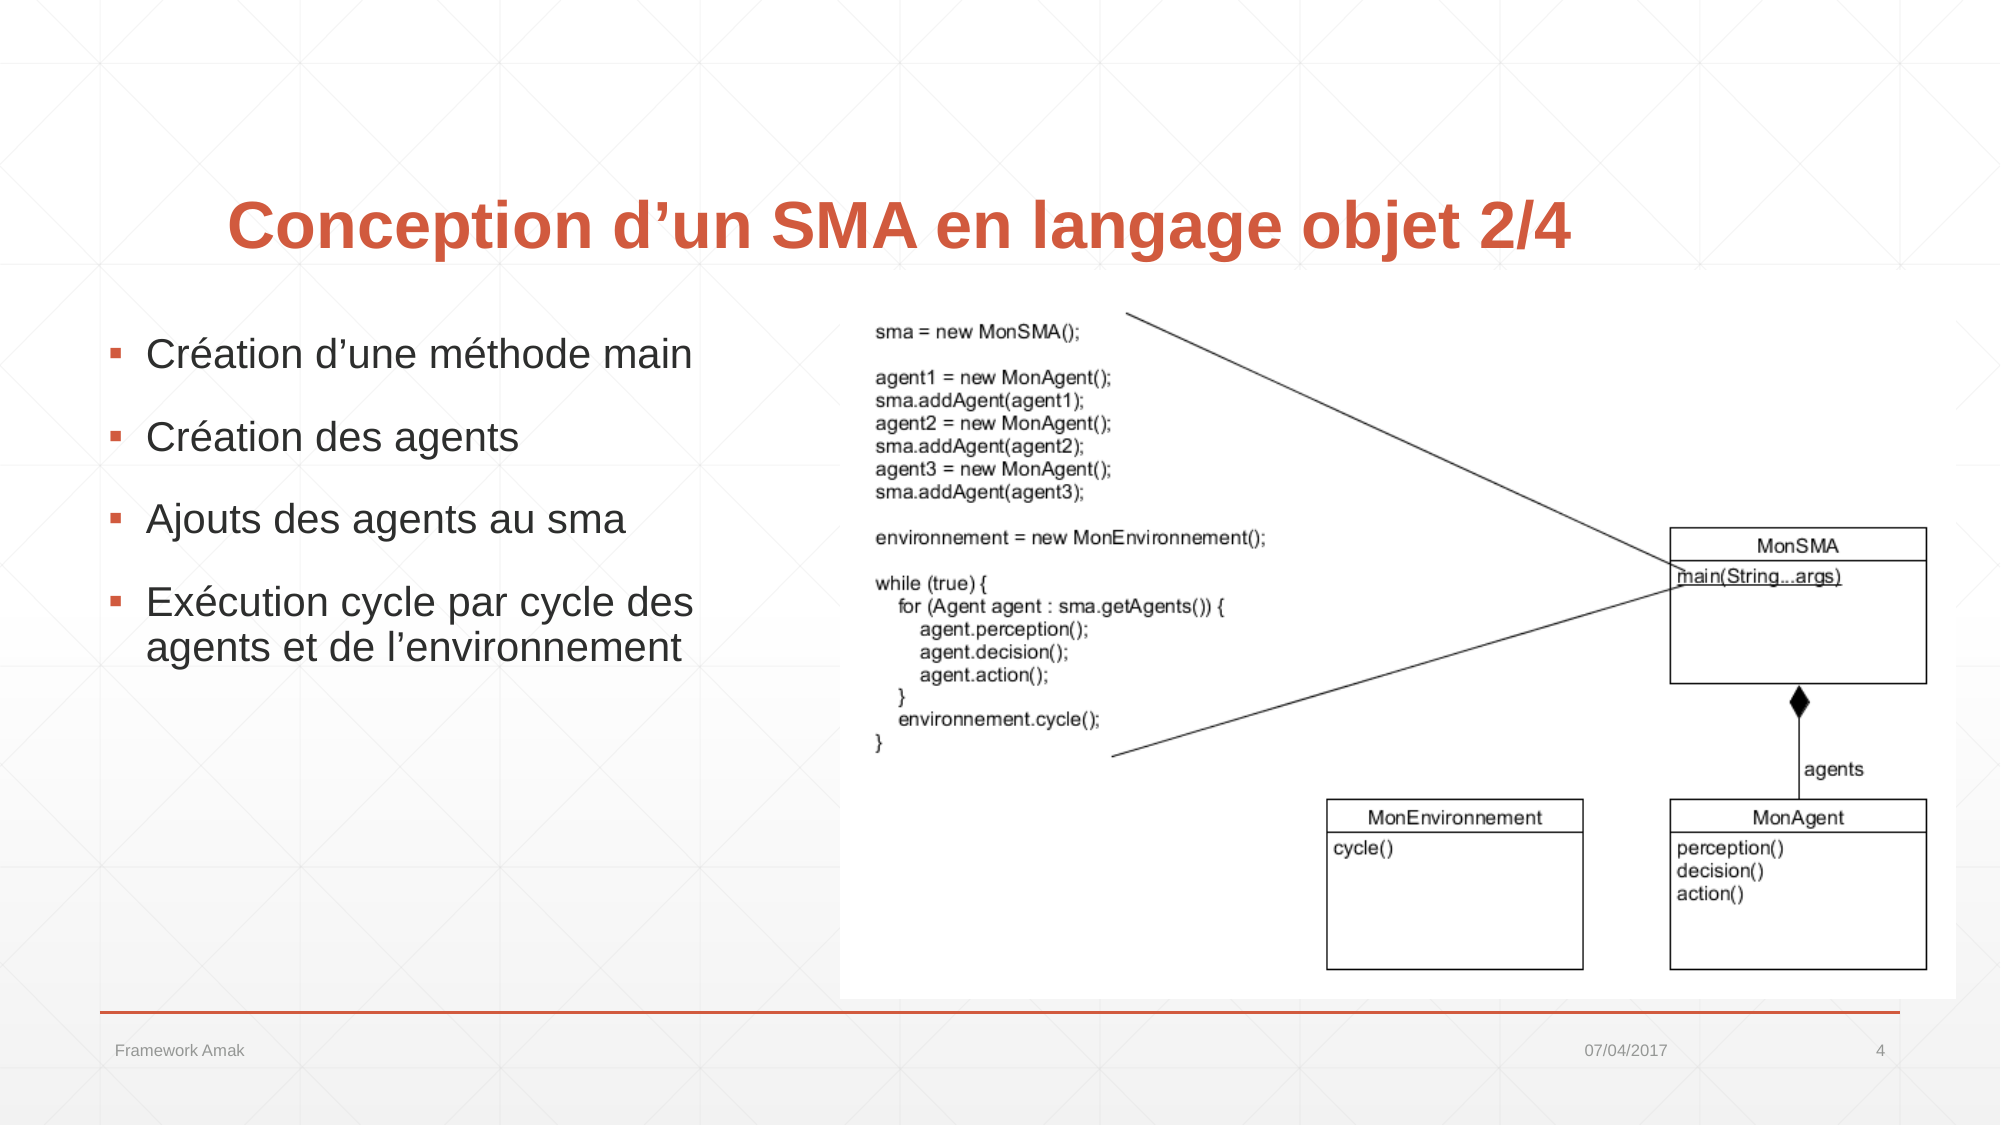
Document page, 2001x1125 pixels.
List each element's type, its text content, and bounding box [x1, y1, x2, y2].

slide_number 4 [1749, 1031, 1901, 1069]
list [840, 269, 1956, 999]
footer Framework Amak [99, 1031, 1106, 1069]
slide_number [1524, 1031, 1684, 1069]
title Conception d’un SMA en langage objet 2/4 [212, 82, 1788, 271]
list Création d’une méthode main Création des agents Ajouts des agents au sma Exécution cycle par cycle des agents et de l’environnement [93, 324, 812, 950]
